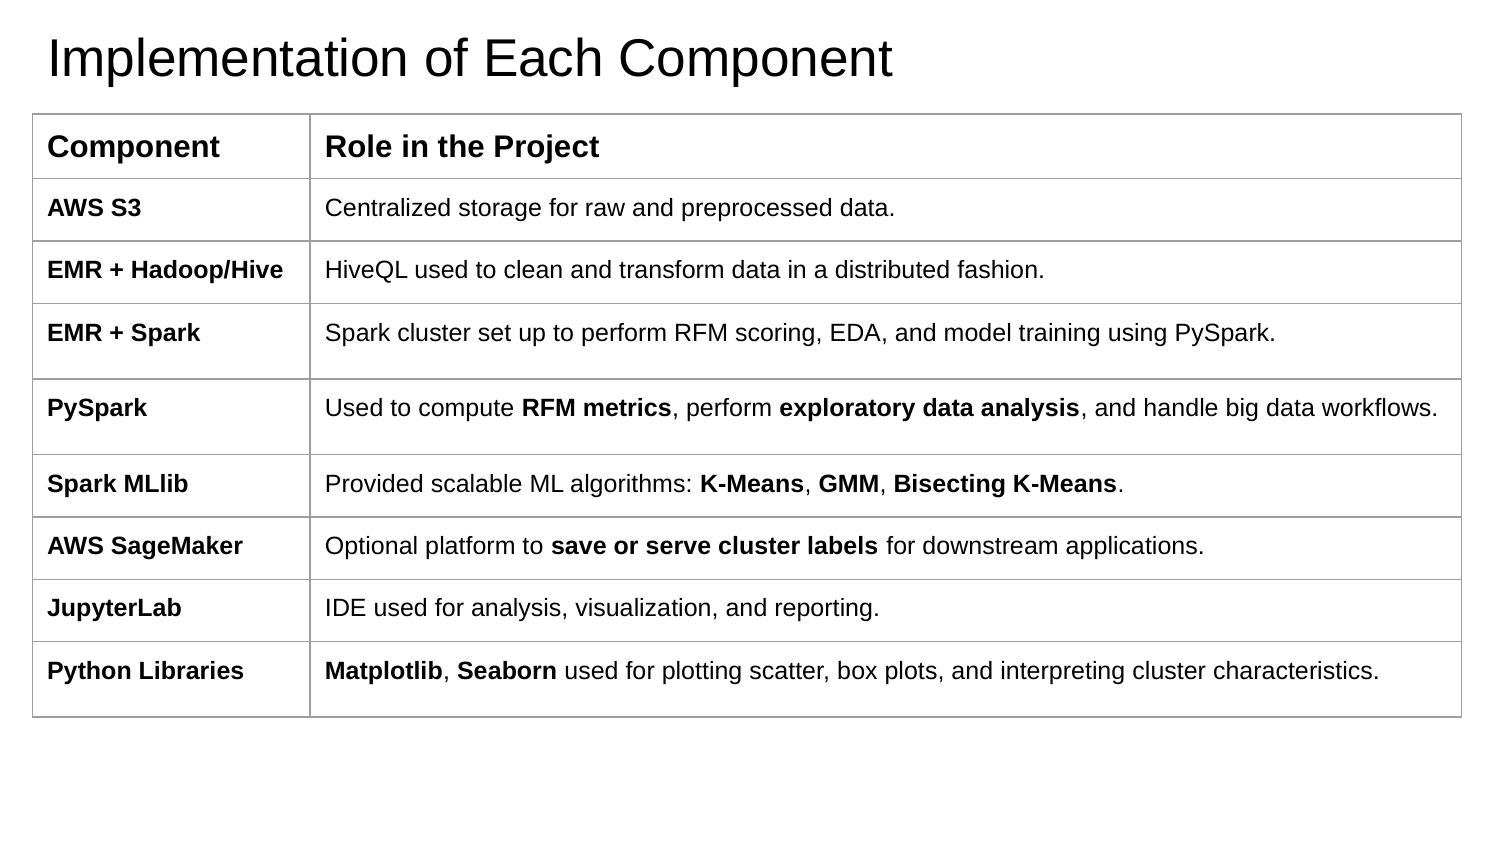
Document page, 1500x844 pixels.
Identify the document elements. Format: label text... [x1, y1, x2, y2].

table_cell Used to compute RFM metrics, perform exploratory data analysis, and handle big data workflows. [311, 380, 1461, 454]
table_cell Spark MLlib [33, 455, 309, 516]
table_cell HiveQL used to clean and transform data in a distributed fashion. [311, 242, 1461, 303]
table_header Component [33, 115, 309, 178]
table_cell Matplotlib, Seaborn used for plotting scatter, box plots, and interpreting cluster characteristics. [311, 642, 1461, 716]
title Implementation of Each Component [32, 8, 1430, 103]
table_cell Python Libraries [33, 642, 309, 716]
table_cell IDE used for analysis, visualization, and reporting. [311, 580, 1461, 641]
table_cell Provided scalable ML algorithms: K-Means, GMM, Bisecting K-Means. [311, 455, 1461, 516]
table_cell Centralized storage for raw and preprocessed data. [311, 179, 1461, 240]
table_cell AWS SageMaker [33, 518, 309, 579]
table_cell Optional platform to save or serve cluster labels for downstream applications. [311, 518, 1461, 579]
table_cell JupyterLab [33, 580, 309, 641]
table_cell Spark cluster set up to perform RFM scoring, EDA, and model training using PySpark. [311, 304, 1461, 378]
table_cell EMR + Hadoop/Hive [33, 242, 309, 303]
table_cell AWS S3 [33, 179, 309, 240]
table_header Role in the Project [311, 115, 1461, 178]
table_cell PySpark [33, 380, 309, 454]
table_cell EMR + Spark [33, 304, 309, 378]
